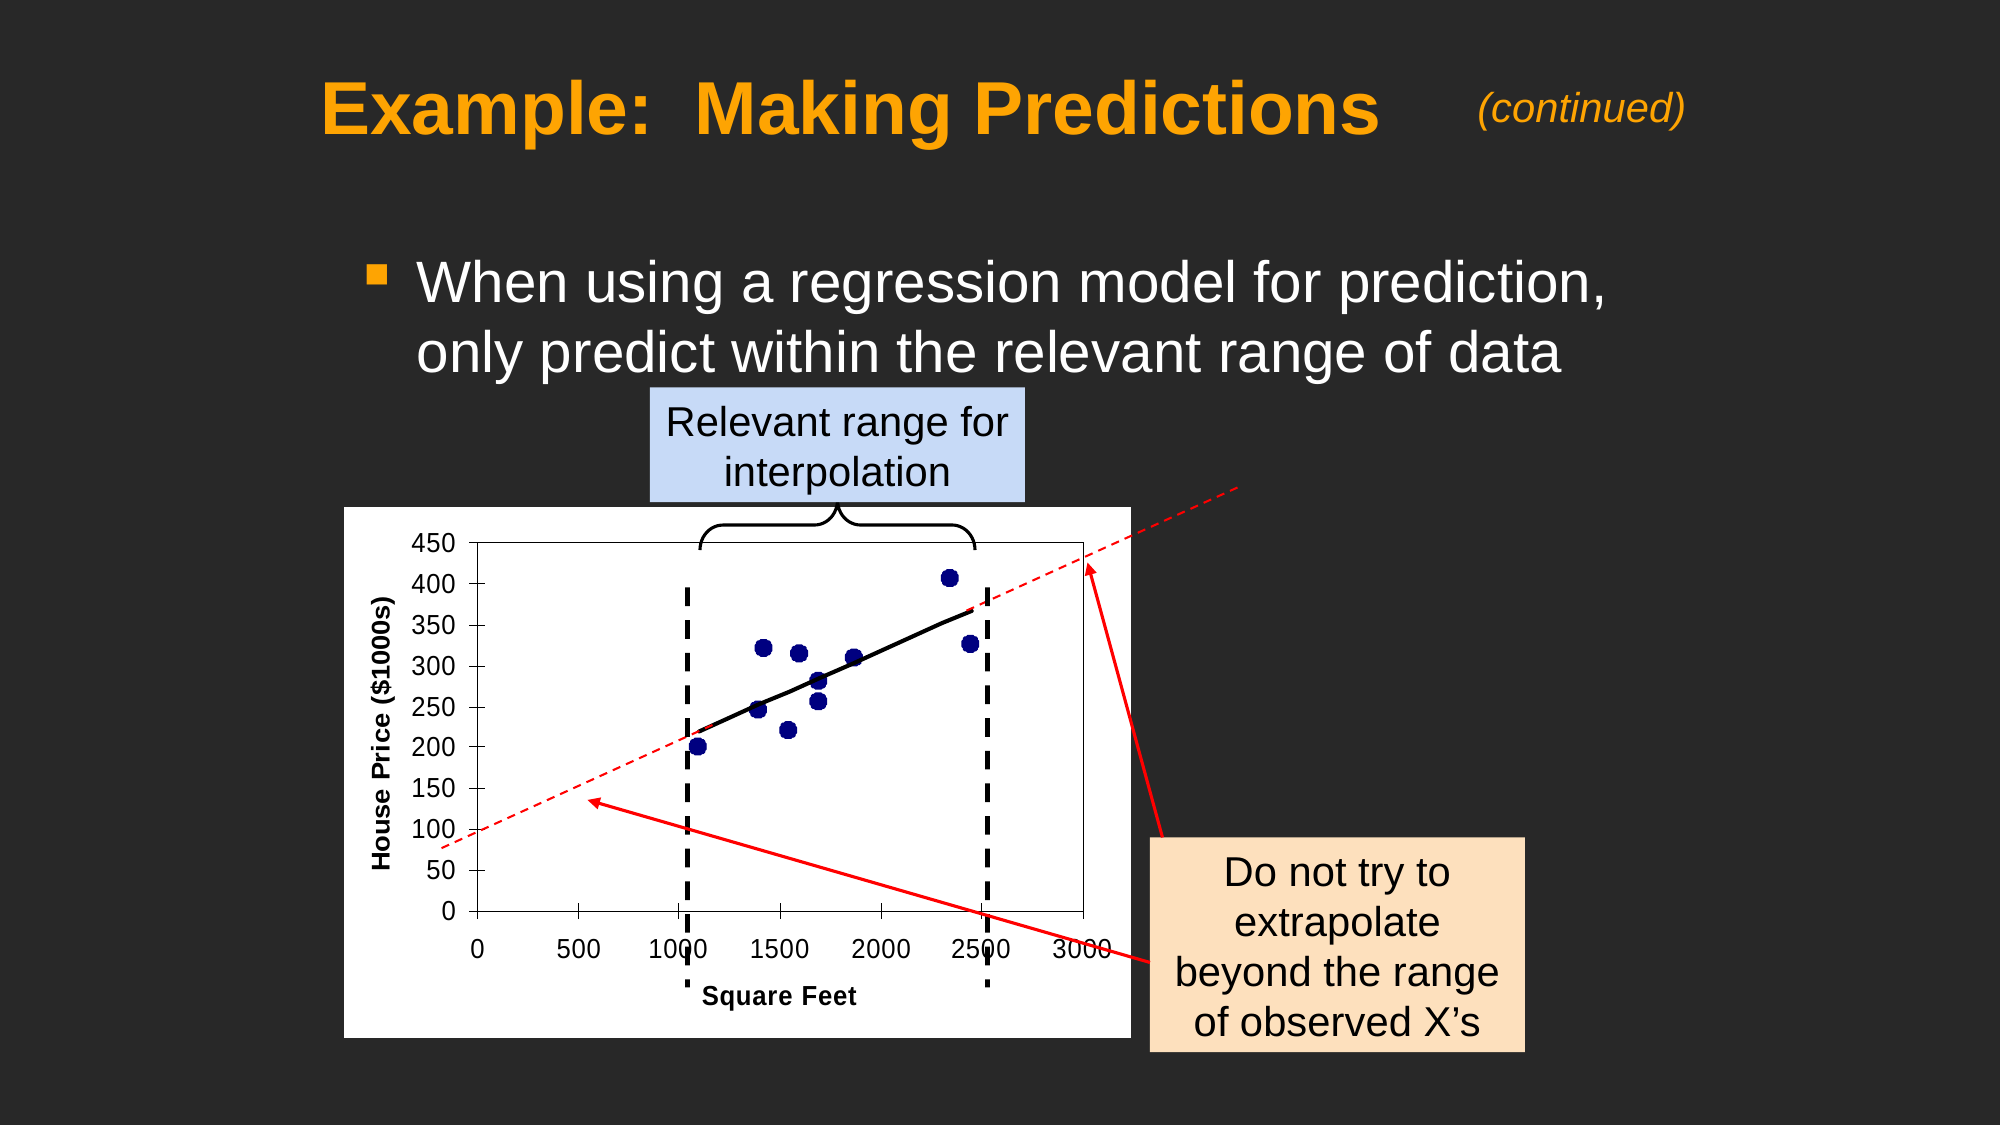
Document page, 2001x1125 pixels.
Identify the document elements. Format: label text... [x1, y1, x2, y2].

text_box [337, 499, 1138, 1044]
text_box Relevant range for interpolation [649, 387, 1025, 498]
text_box (continued) [1462, 73, 1705, 139]
list When using a regression model for prediction, only predict within the relevant range of data [350, 237, 1675, 981]
text_box Do not try to extrapolate beyond the range of observed X’s [1149, 837, 1525, 1053]
title Example: Making Predictions [306, 28, 1607, 157]
